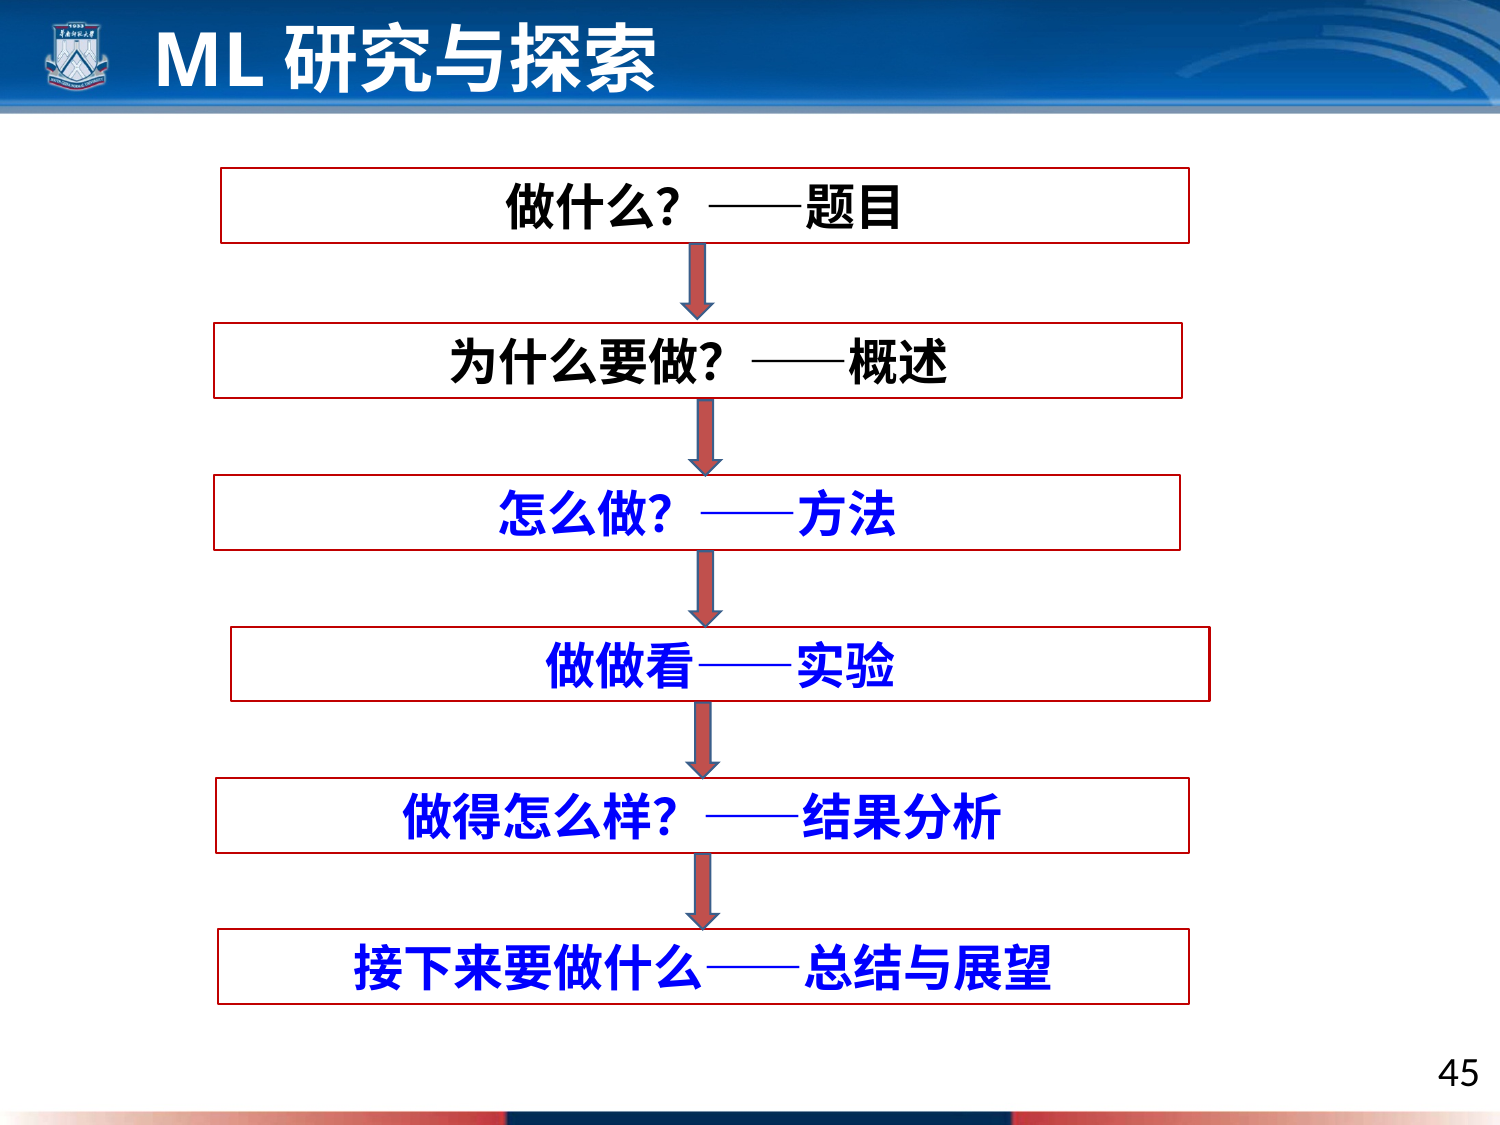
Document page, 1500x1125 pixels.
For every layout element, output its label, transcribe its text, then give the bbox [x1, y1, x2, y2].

text_box 做做看——实验 [230, 626, 1210, 702]
text_box 接下来要做什么——总结与展望 [217, 929, 1190, 1004]
text_box ML研究与探索 [137, 0, 1413, 158]
picture [0, 0, 1500, 1125]
text_box 做什么？——题目 [221, 167, 1190, 243]
text_box [687, 399, 724, 477]
text_box [679, 242, 716, 321]
text_box 怎么做？——方法 [214, 475, 1181, 551]
text_box [687, 550, 724, 629]
text_box [684, 701, 721, 780]
text_box 为什么要做？——概述 [214, 323, 1182, 398]
text_box 做得怎么样？——结果分析 [216, 778, 1190, 853]
text_box [684, 852, 721, 931]
